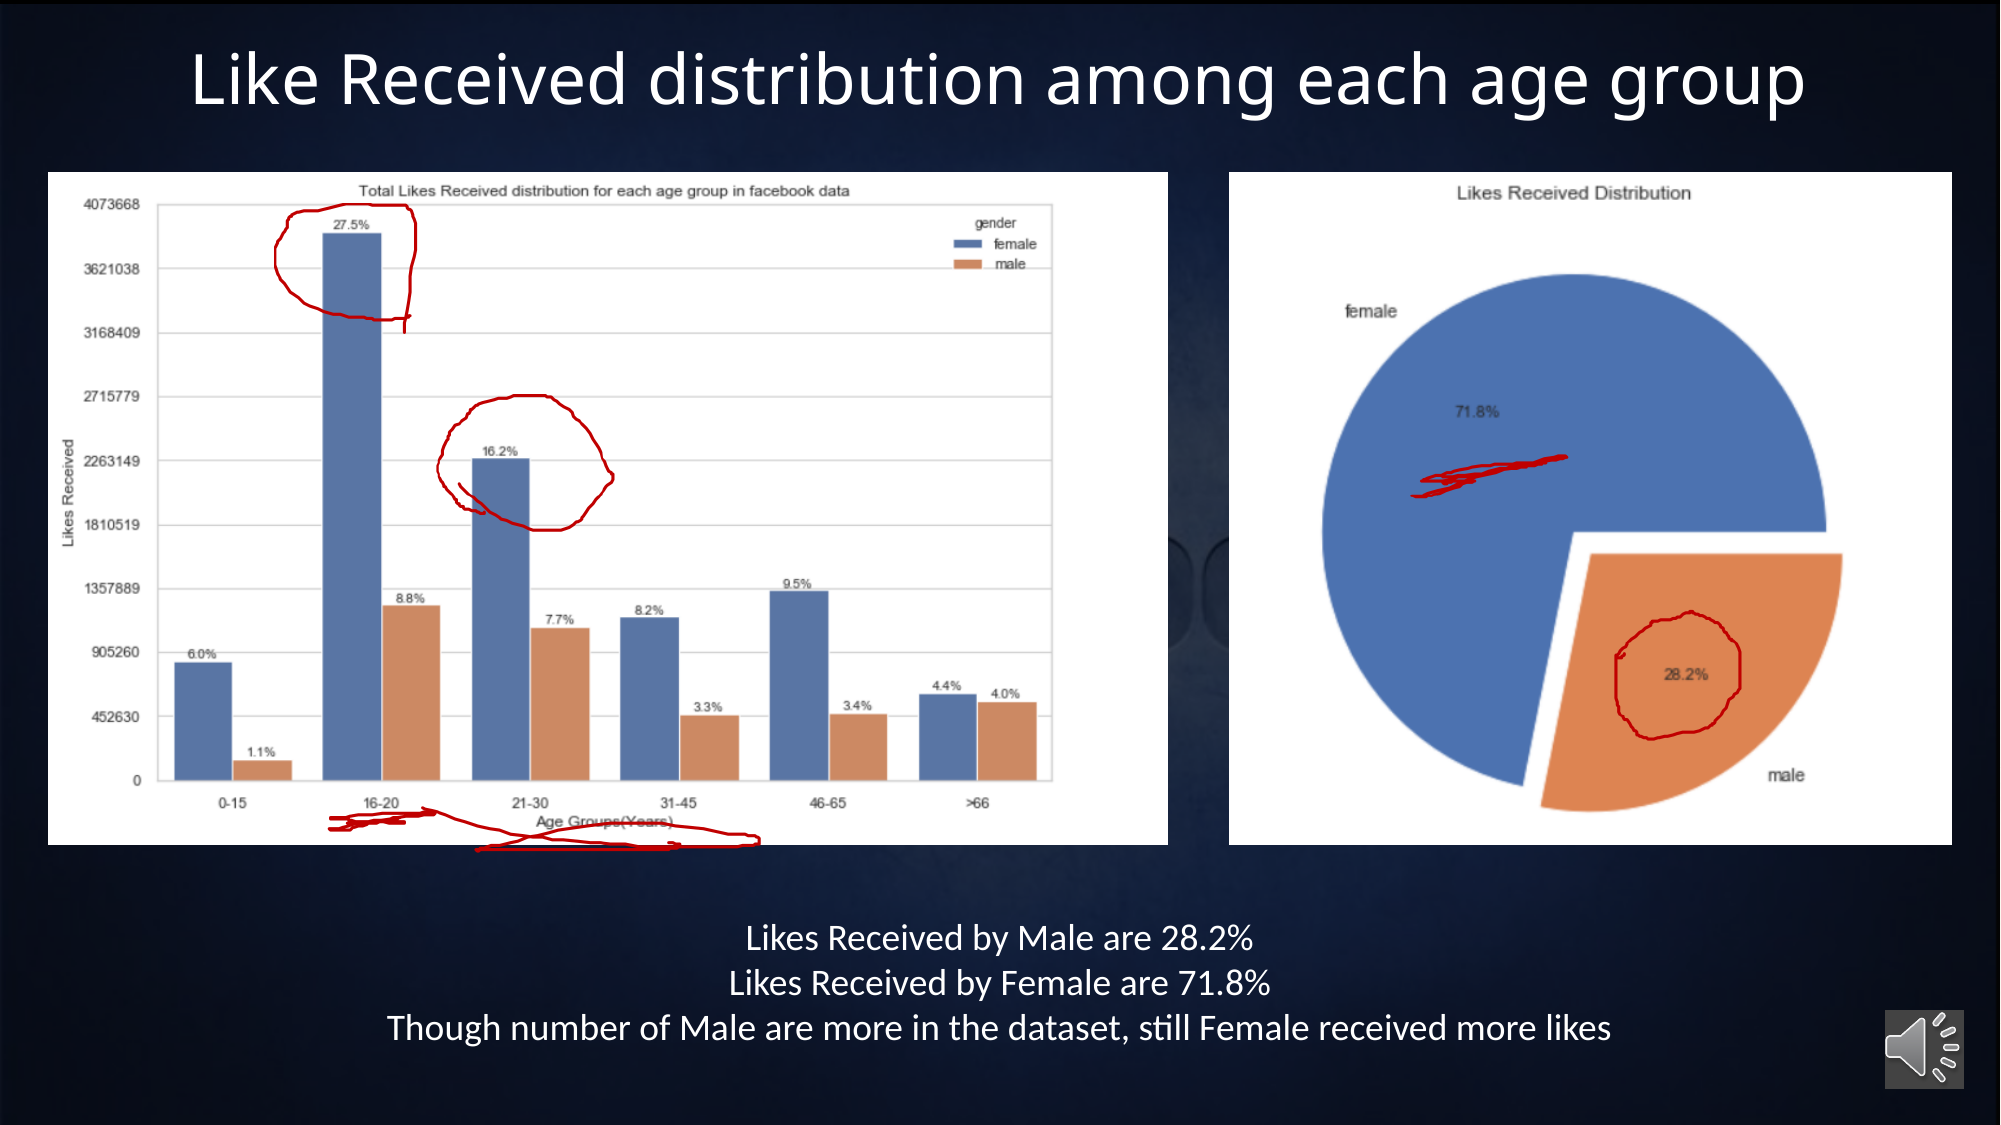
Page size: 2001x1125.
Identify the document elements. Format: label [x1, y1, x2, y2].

list [48, 172, 1168, 845]
text_box [0, 0, 2000, 4]
picture [0, 0, 2001, 1125]
